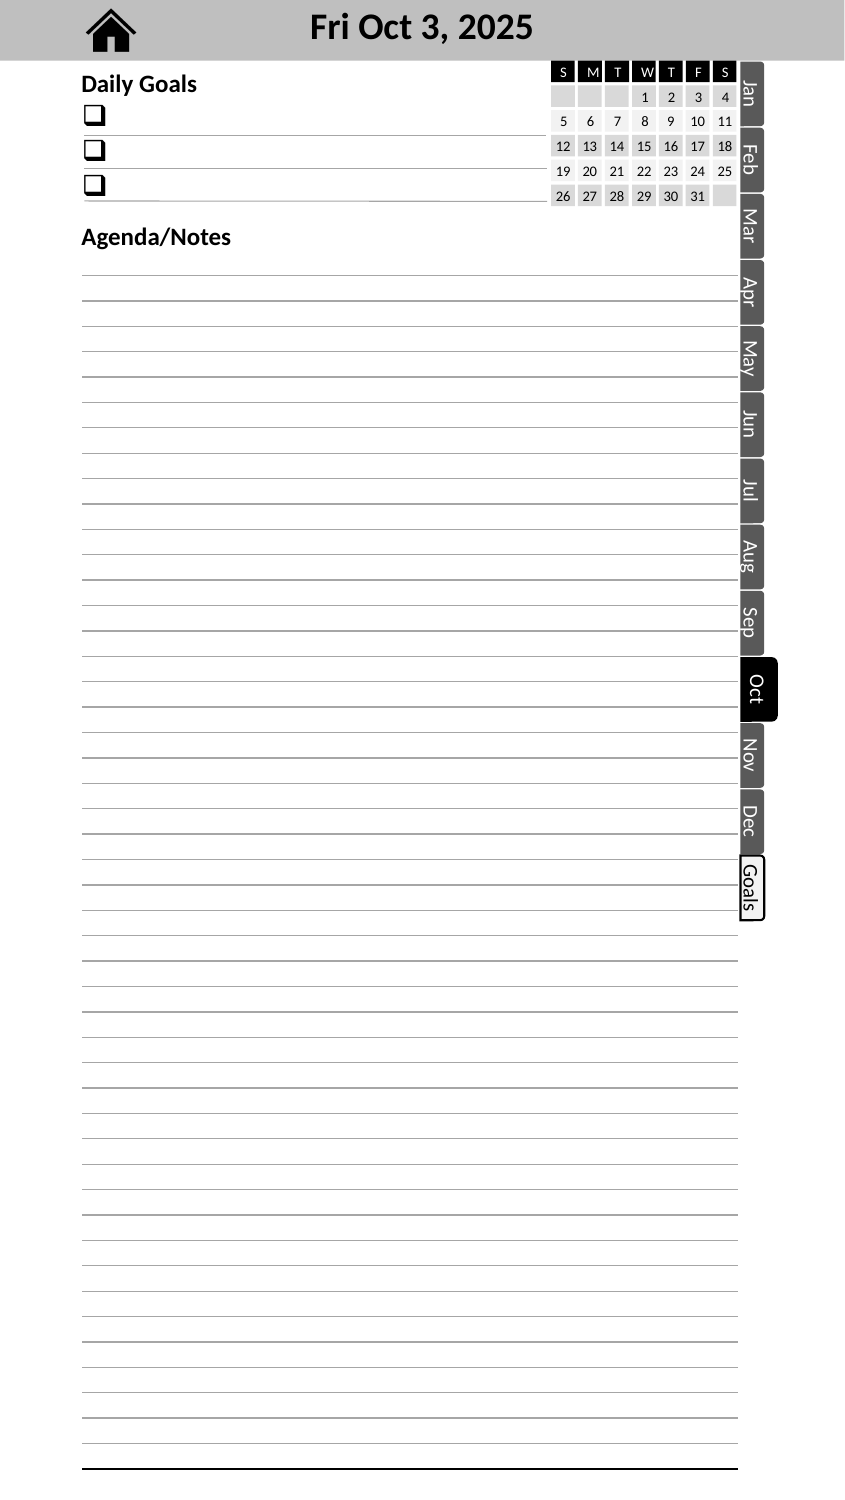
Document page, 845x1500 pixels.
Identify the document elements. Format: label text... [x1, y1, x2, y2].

list Fri Oct 3, 2025 [190, 0, 655, 61]
picture [82, 1, 140, 59]
